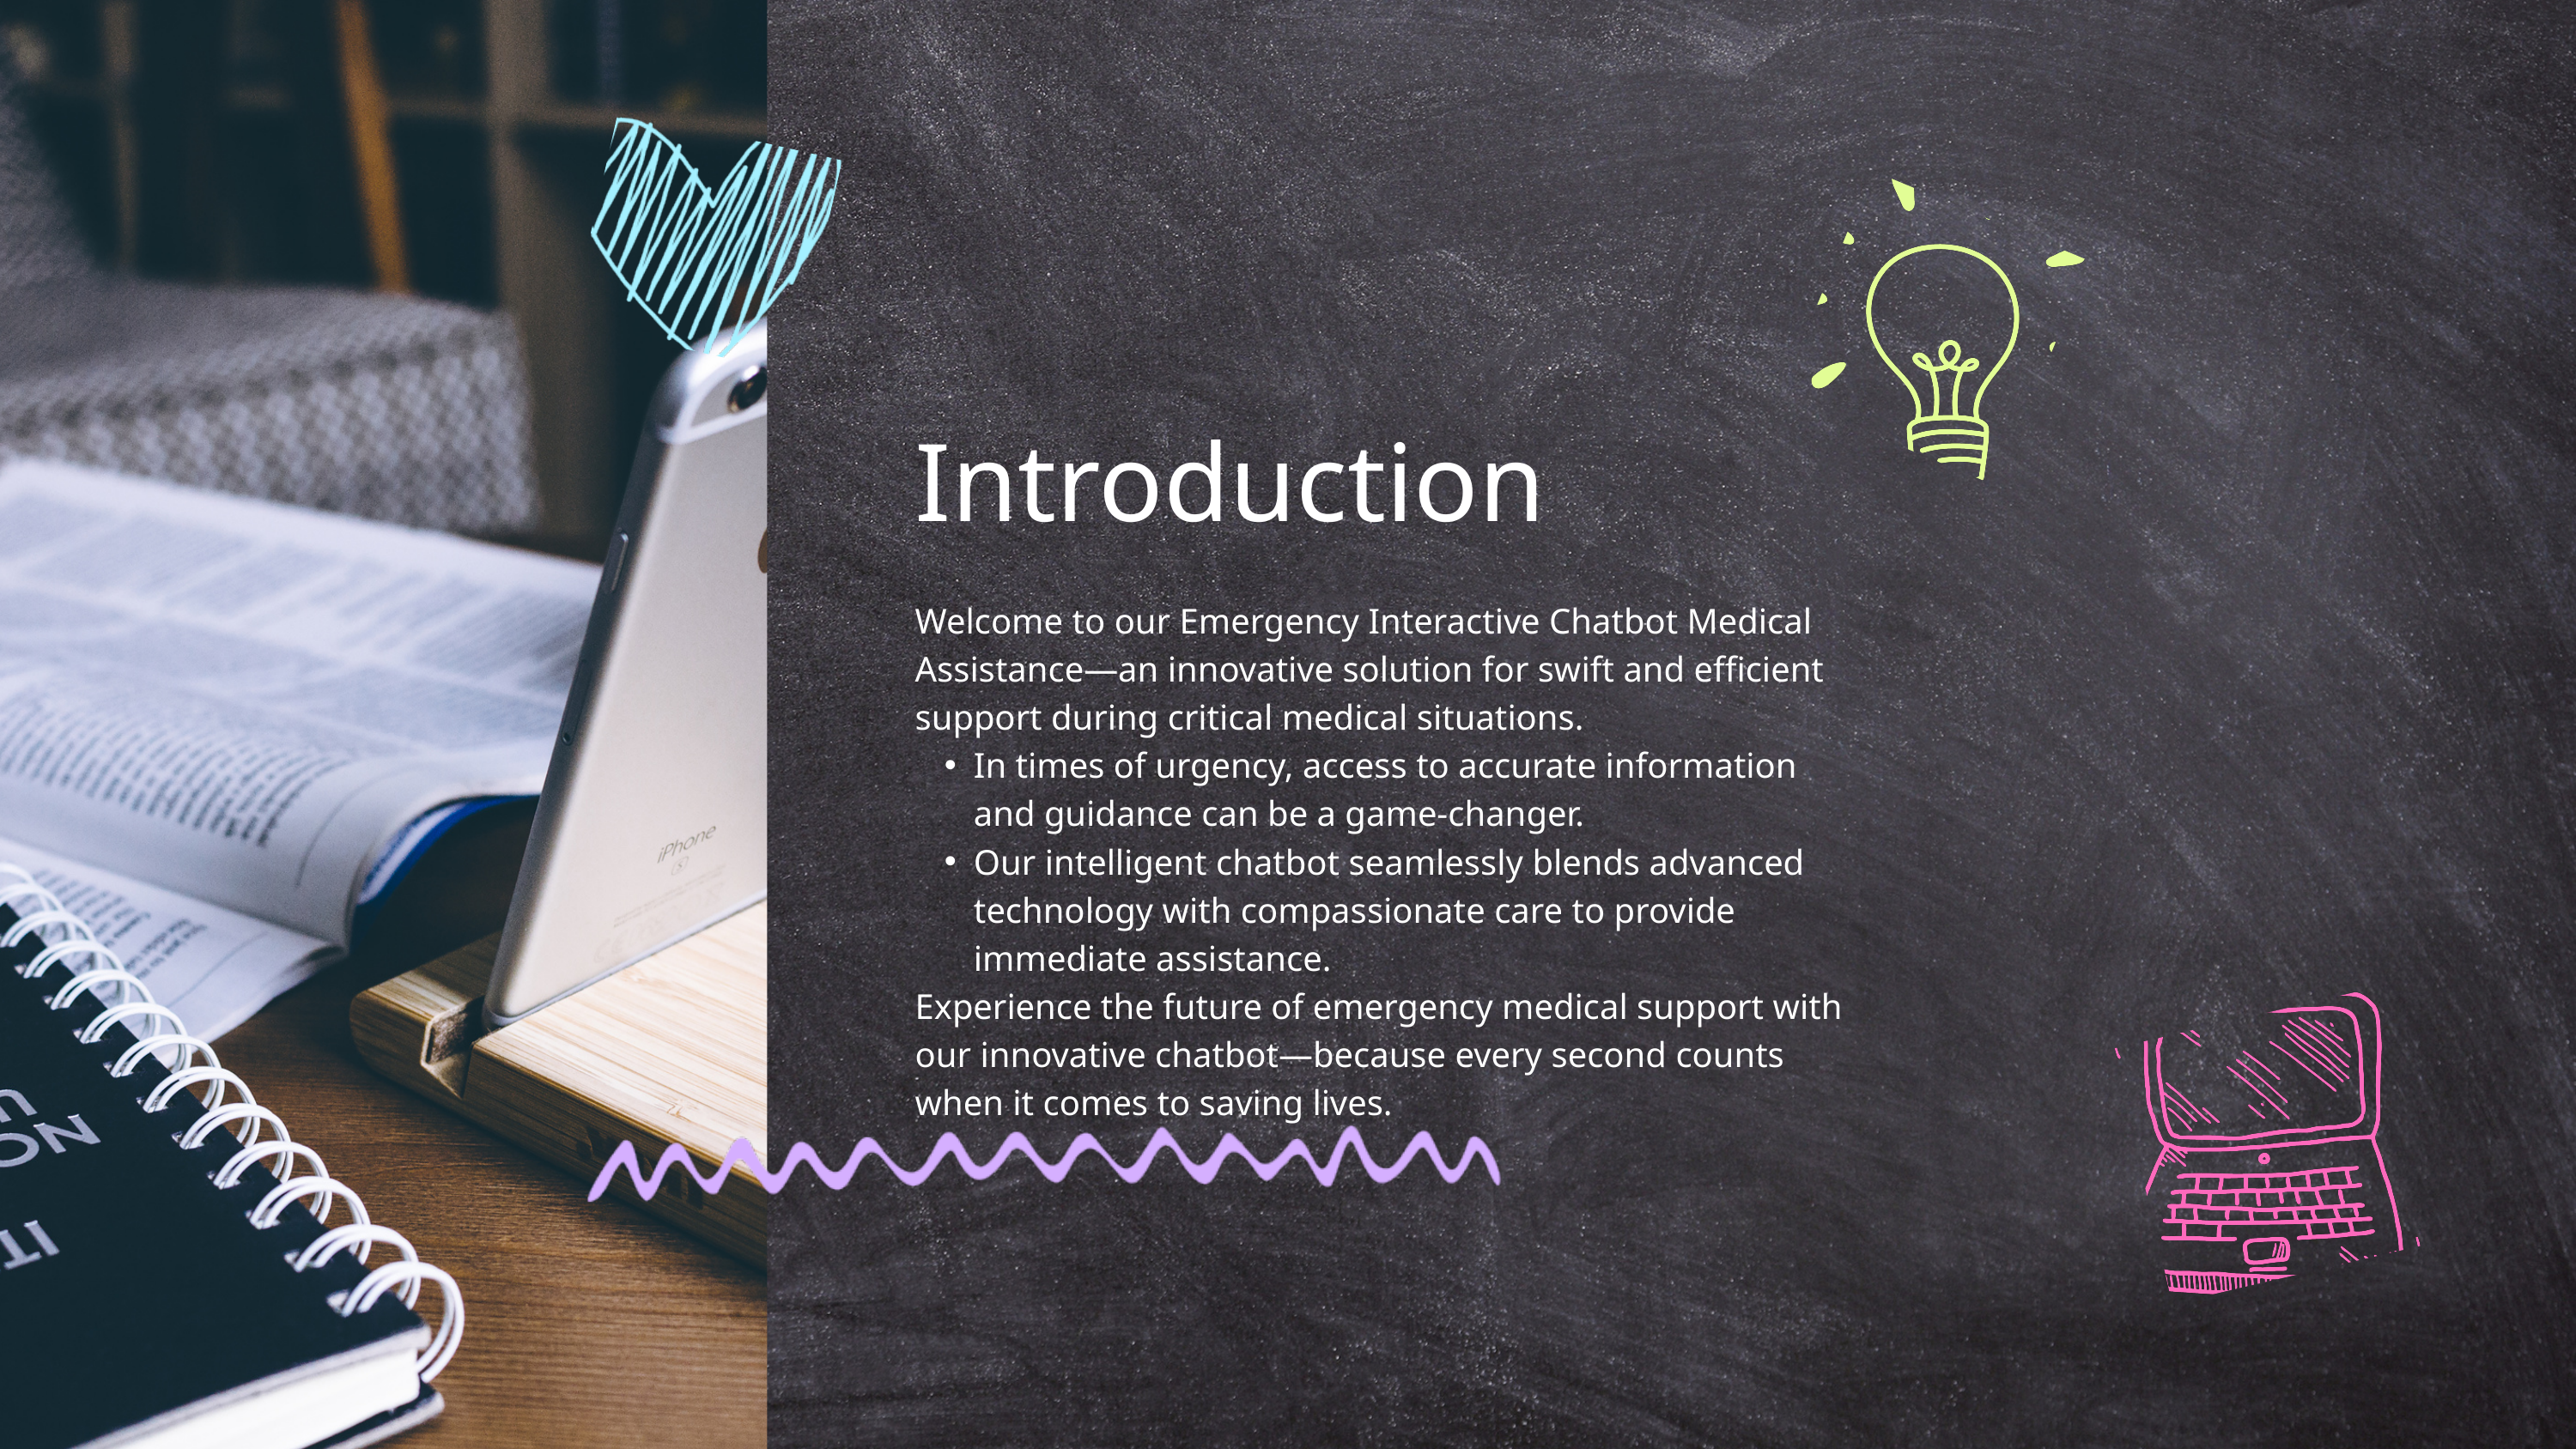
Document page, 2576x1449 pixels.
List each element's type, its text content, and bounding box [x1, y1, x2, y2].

text_box Welcome to our Emergency Interactive Chatbot Medical Assistance—an innovative solution for swift and efficient support during critical medical situations. In times of urgency, access to accurate information and guidance can be a game-changer. Our intelligent chatbot seamlessly blends advanced technology with compassionate care to provide immediate assistance. Experience the future of emergency medical support with our innovative chatbot—because every second counts when it comes to saving lives. [914, 592, 1856, 1316]
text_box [0, 0, 768, 1449]
text_box [772, 144, 842, 374]
text_box Introduction [914, 425, 2274, 543]
text_box [772, 1076, 1505, 1234]
text_box [2112, 987, 2433, 1304]
text_box [1779, 171, 2090, 486]
text_box [769, 0, 2576, 1449]
